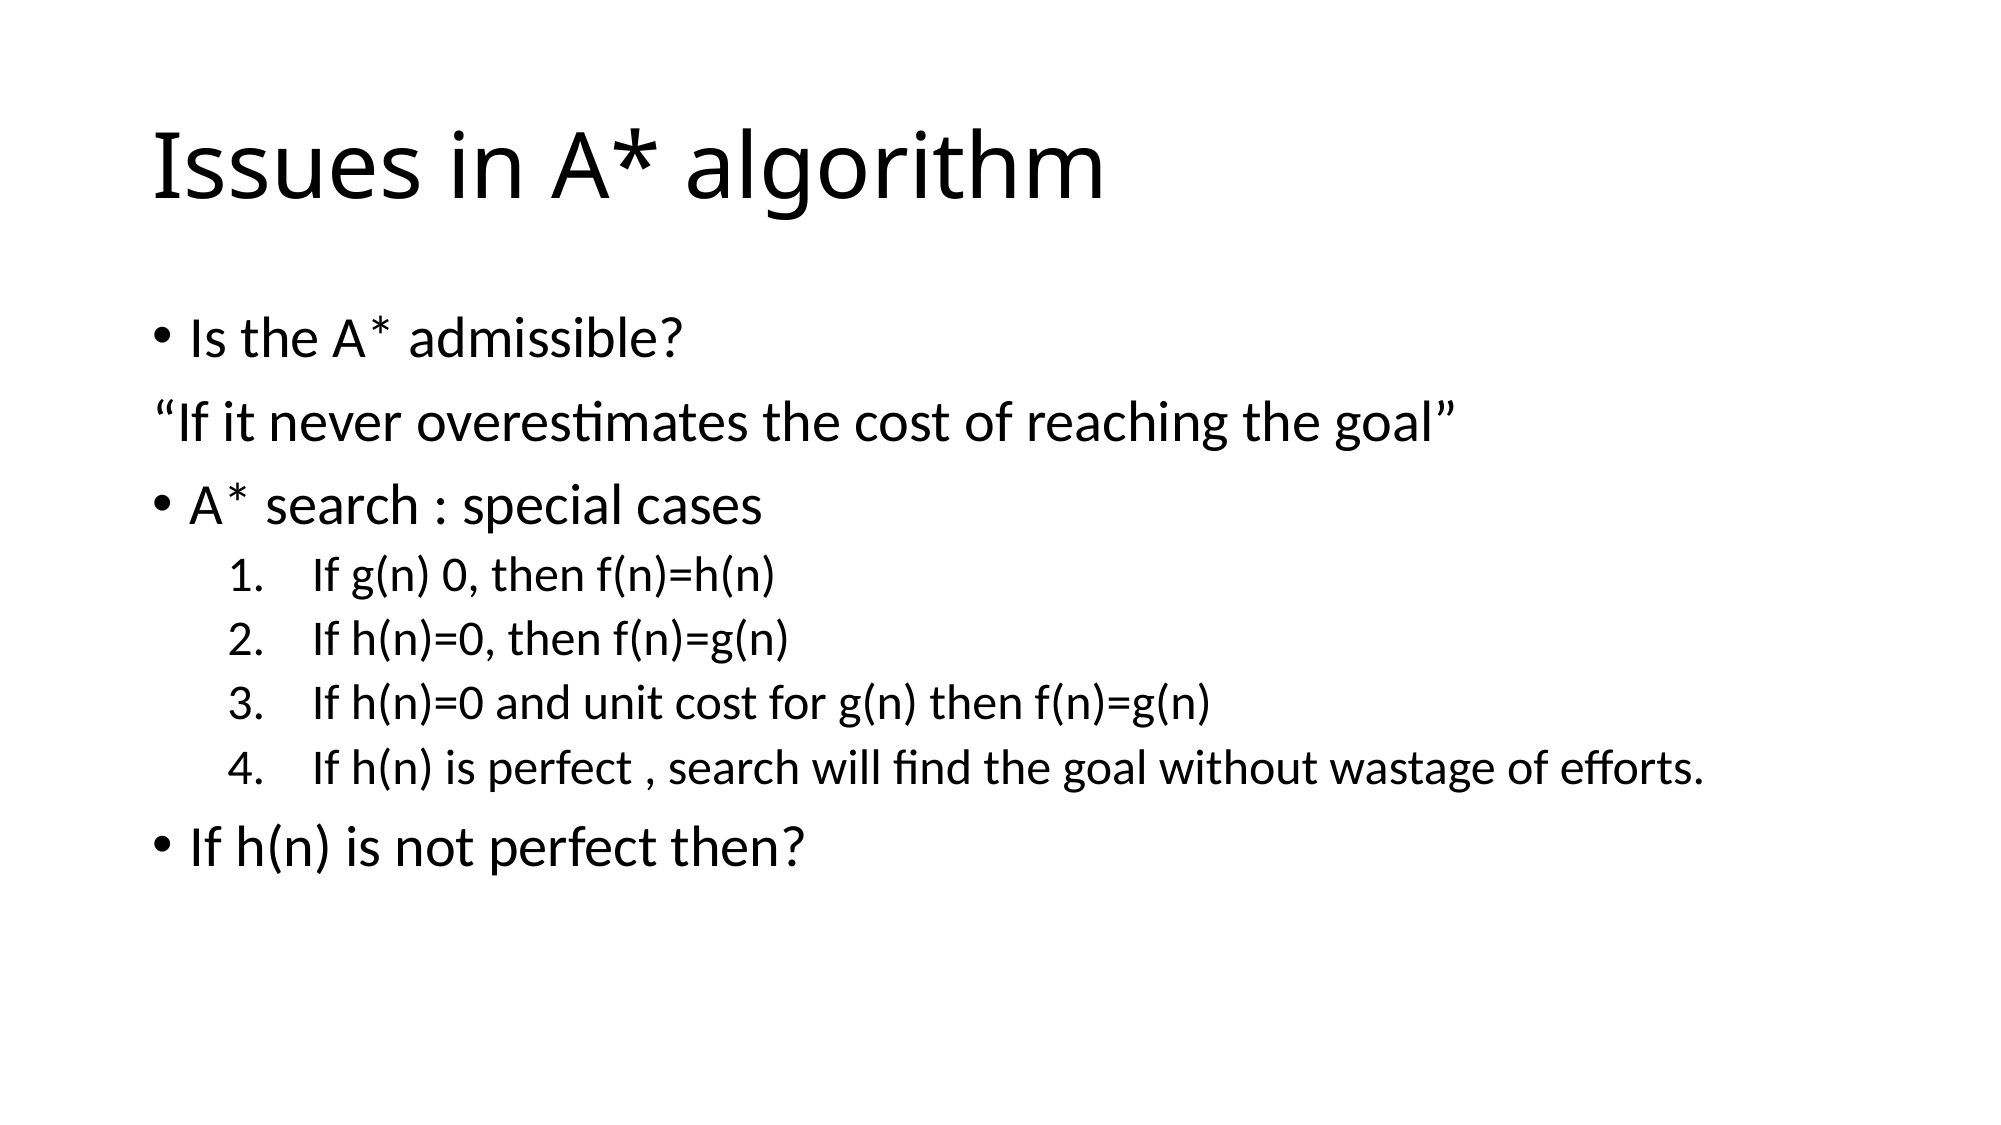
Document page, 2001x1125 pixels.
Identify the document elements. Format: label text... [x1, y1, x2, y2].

list Is the A* admissible? “If it never overestimates the cost of reaching the goal” A* search : special cases If g(n) 0, then f(n)=h(n) If h(n)=0, then f(n)=g(n) If h(n)=0 and unit cost for g(n) then f(n)=g(n) If h(n) is perfect , search will find the goal without wastage of efforts. If h(n) is not perfect then? [137, 299, 1863, 1014]
title Issues in A* algorithm [137, 59, 1863, 278]
